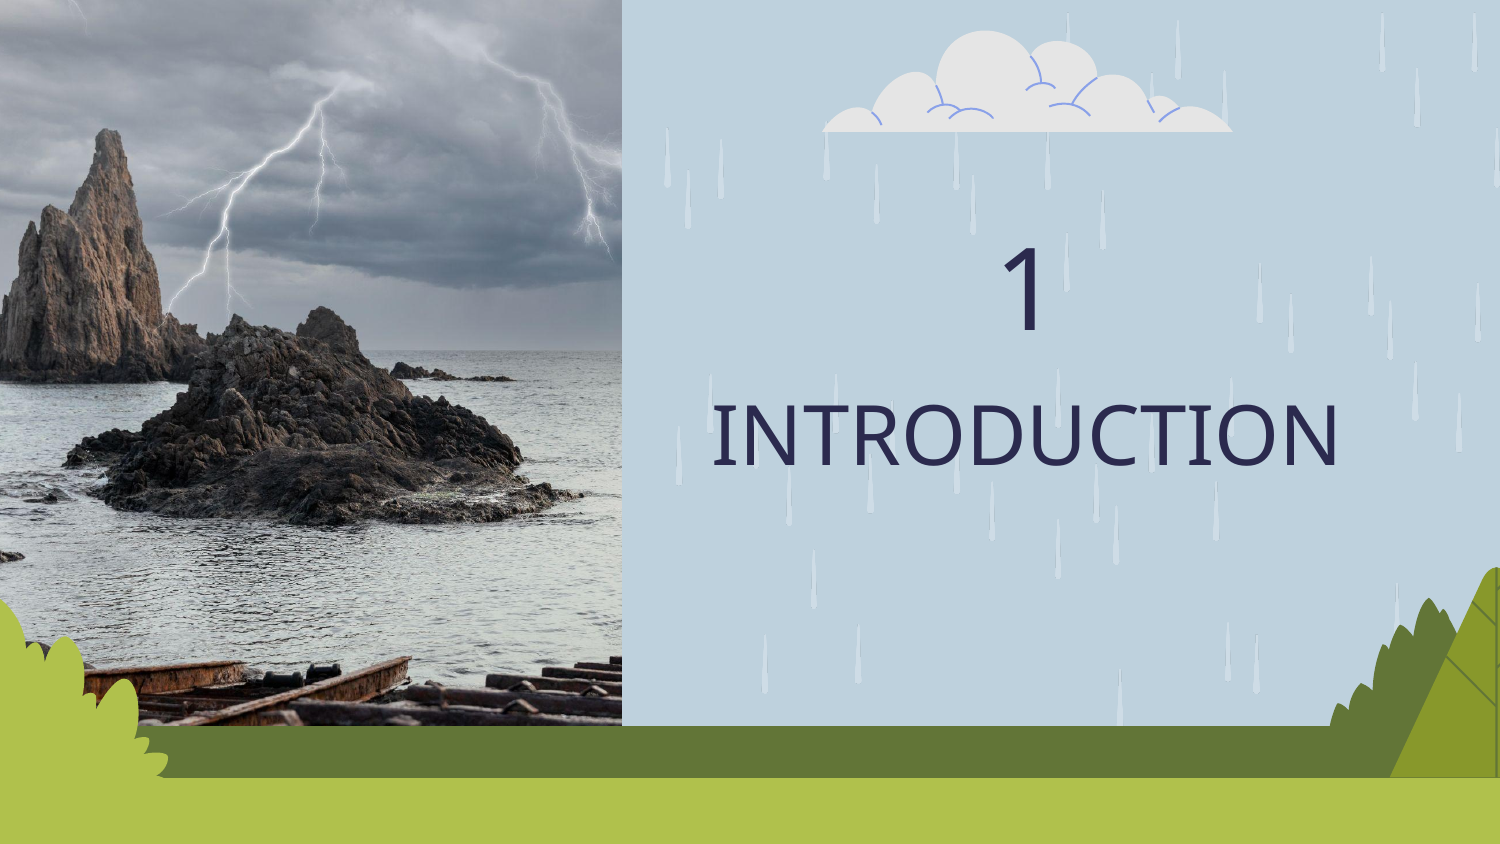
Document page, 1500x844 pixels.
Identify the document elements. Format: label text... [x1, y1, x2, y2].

text_box [1330, 644, 1384, 724]
title INTRODUCTION [684, 379, 1371, 498]
picture [0, 0, 623, 725]
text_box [1389, 567, 1500, 778]
title 1 [911, 200, 1144, 371]
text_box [0, 725, 1500, 844]
